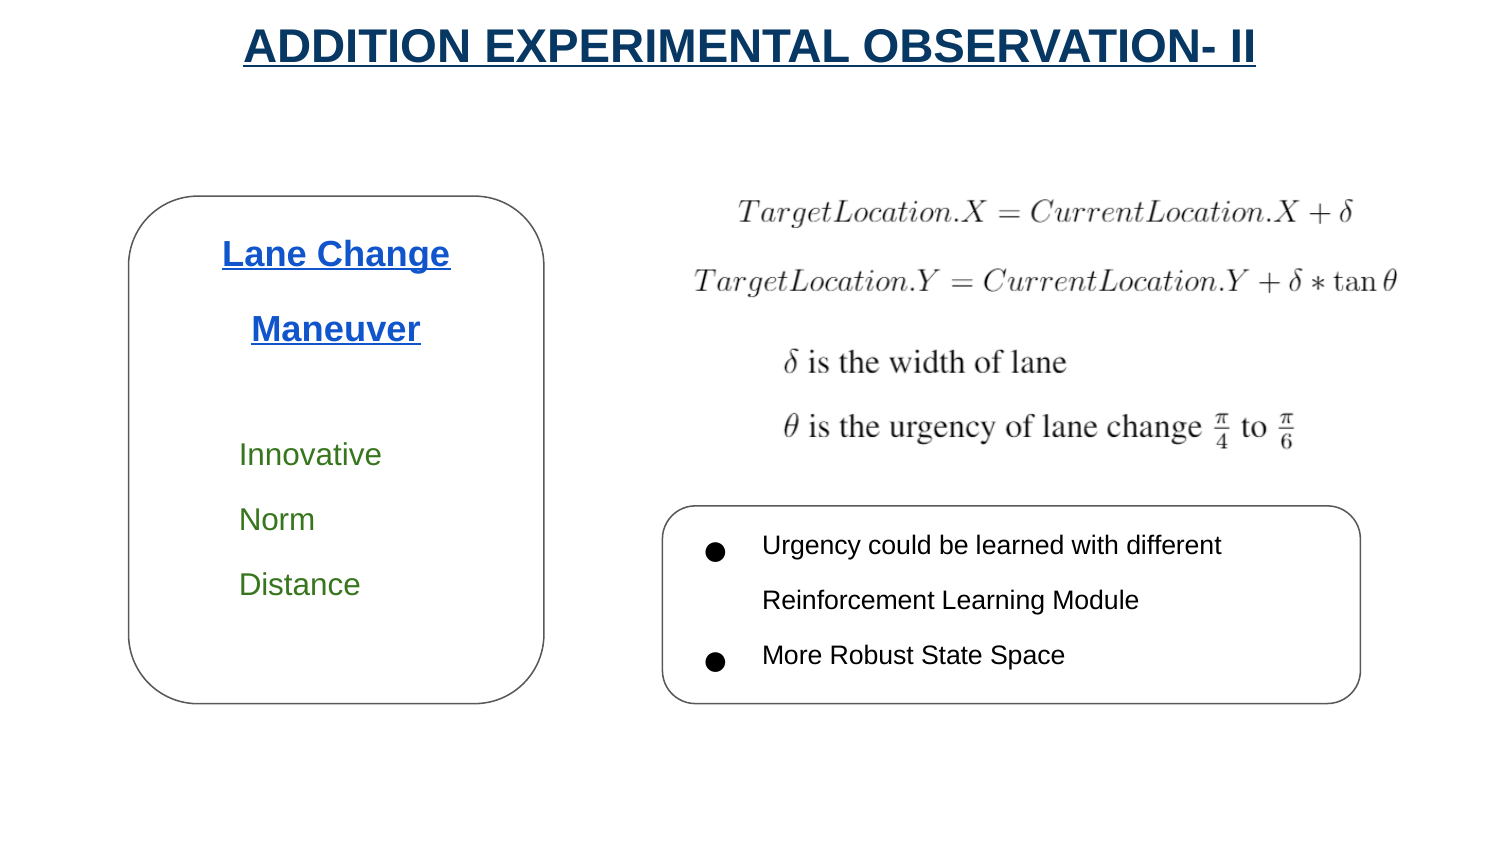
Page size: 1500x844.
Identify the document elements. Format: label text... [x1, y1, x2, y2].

picture [737, 327, 1345, 468]
text_box Lane Change Maneuver Innovative Norm Distance [128, 196, 544, 704]
text_box ADDITION EXPERIMENTAL OBSERVATION- II [51, 0, 1449, 87]
picture [632, 177, 1450, 312]
text_box Urgency could be learned with different Reinforcement Learning Module More Robust State Space [662, 505, 1361, 704]
